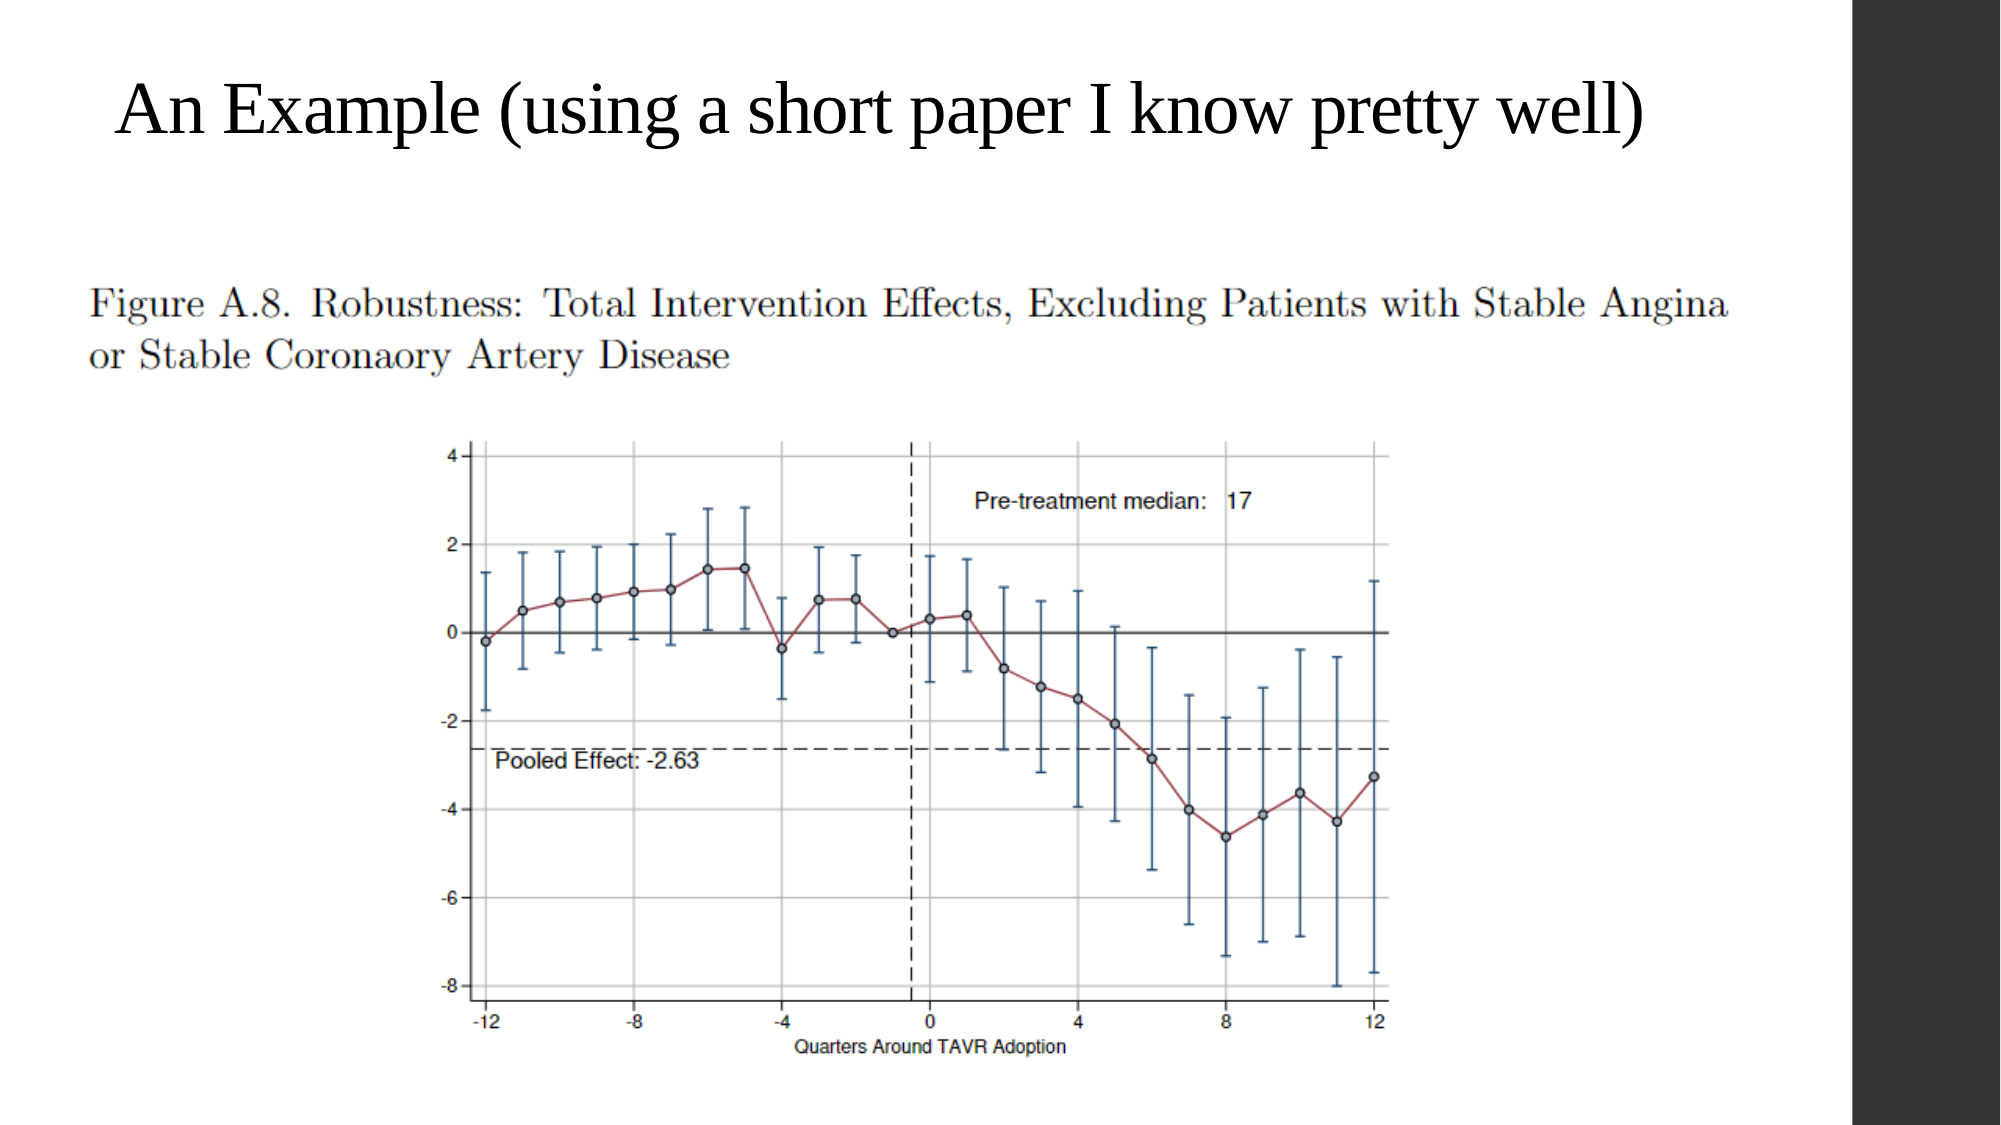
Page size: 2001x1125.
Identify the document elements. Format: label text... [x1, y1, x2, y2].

title An Example (using a short paper I know pretty well) [99, 55, 1813, 158]
picture [62, 273, 1781, 1088]
